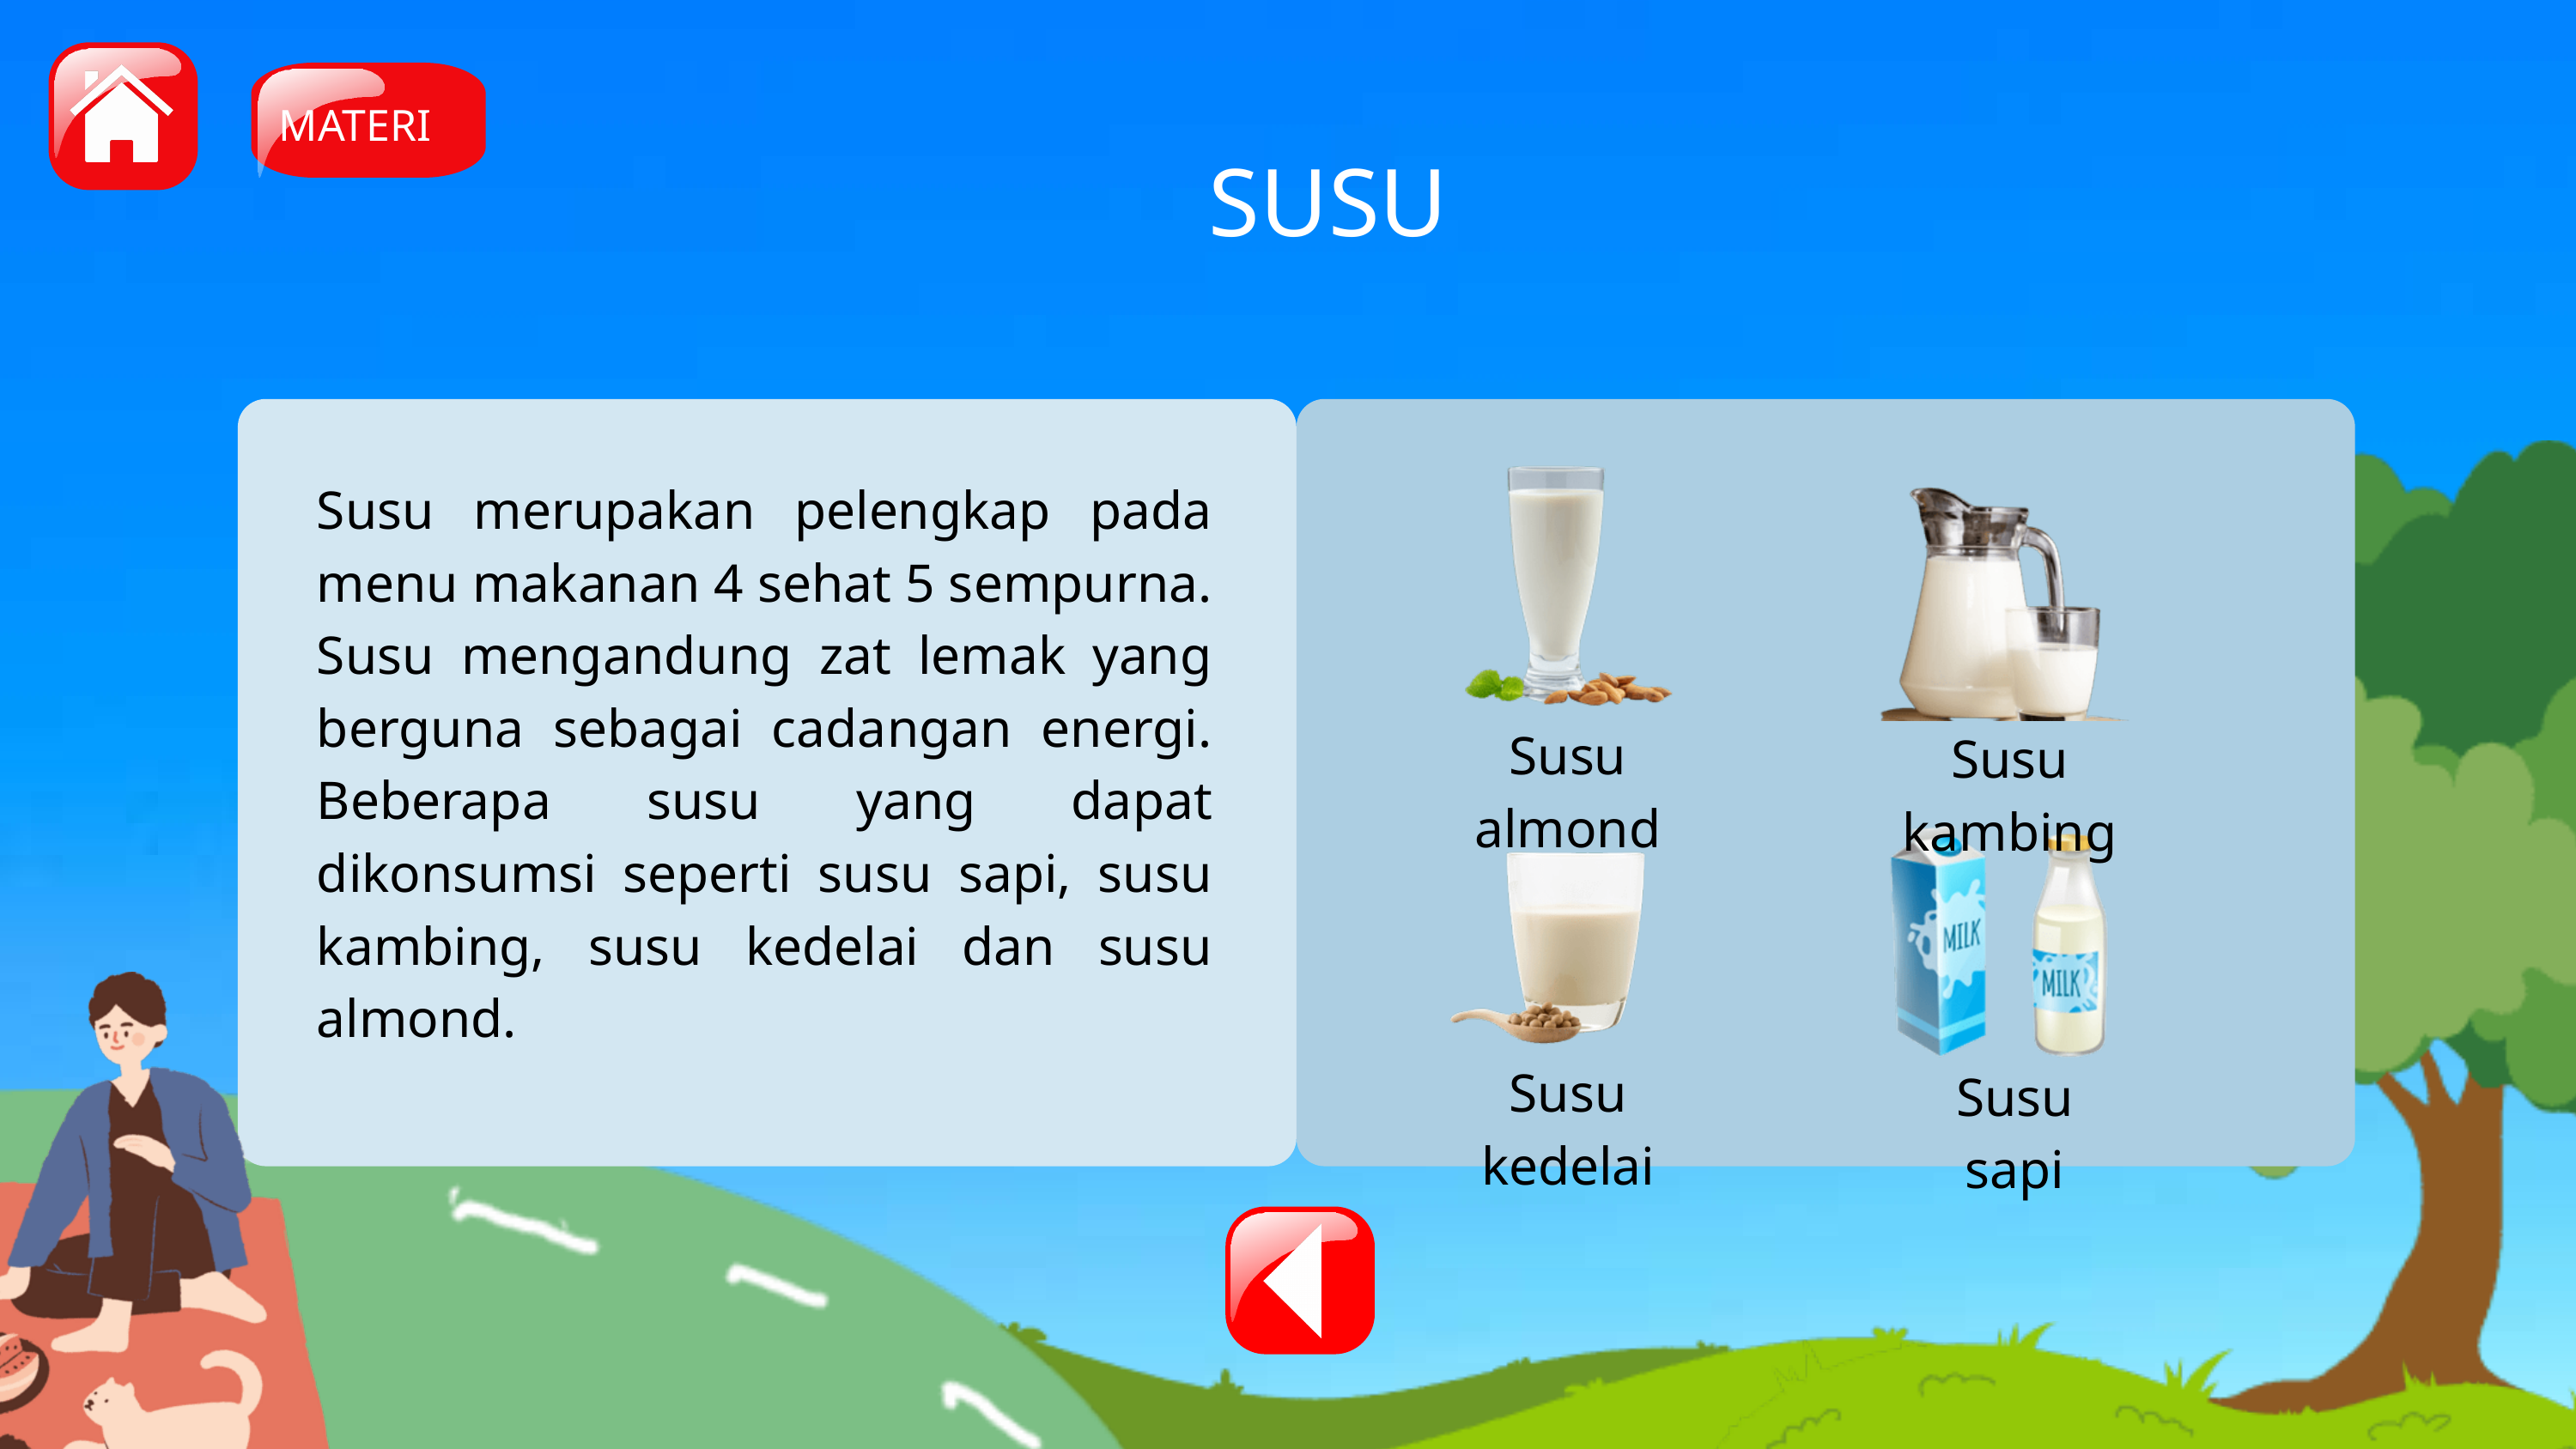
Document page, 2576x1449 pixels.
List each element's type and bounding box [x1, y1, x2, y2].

text_box [1296, 398, 2355, 1167]
picture [0, 0, 2576, 1449]
text_box [1224, 1206, 1376, 1355]
text_box [237, 398, 1295, 1167]
text_box [48, 42, 198, 191]
text_box [251, 62, 487, 179]
